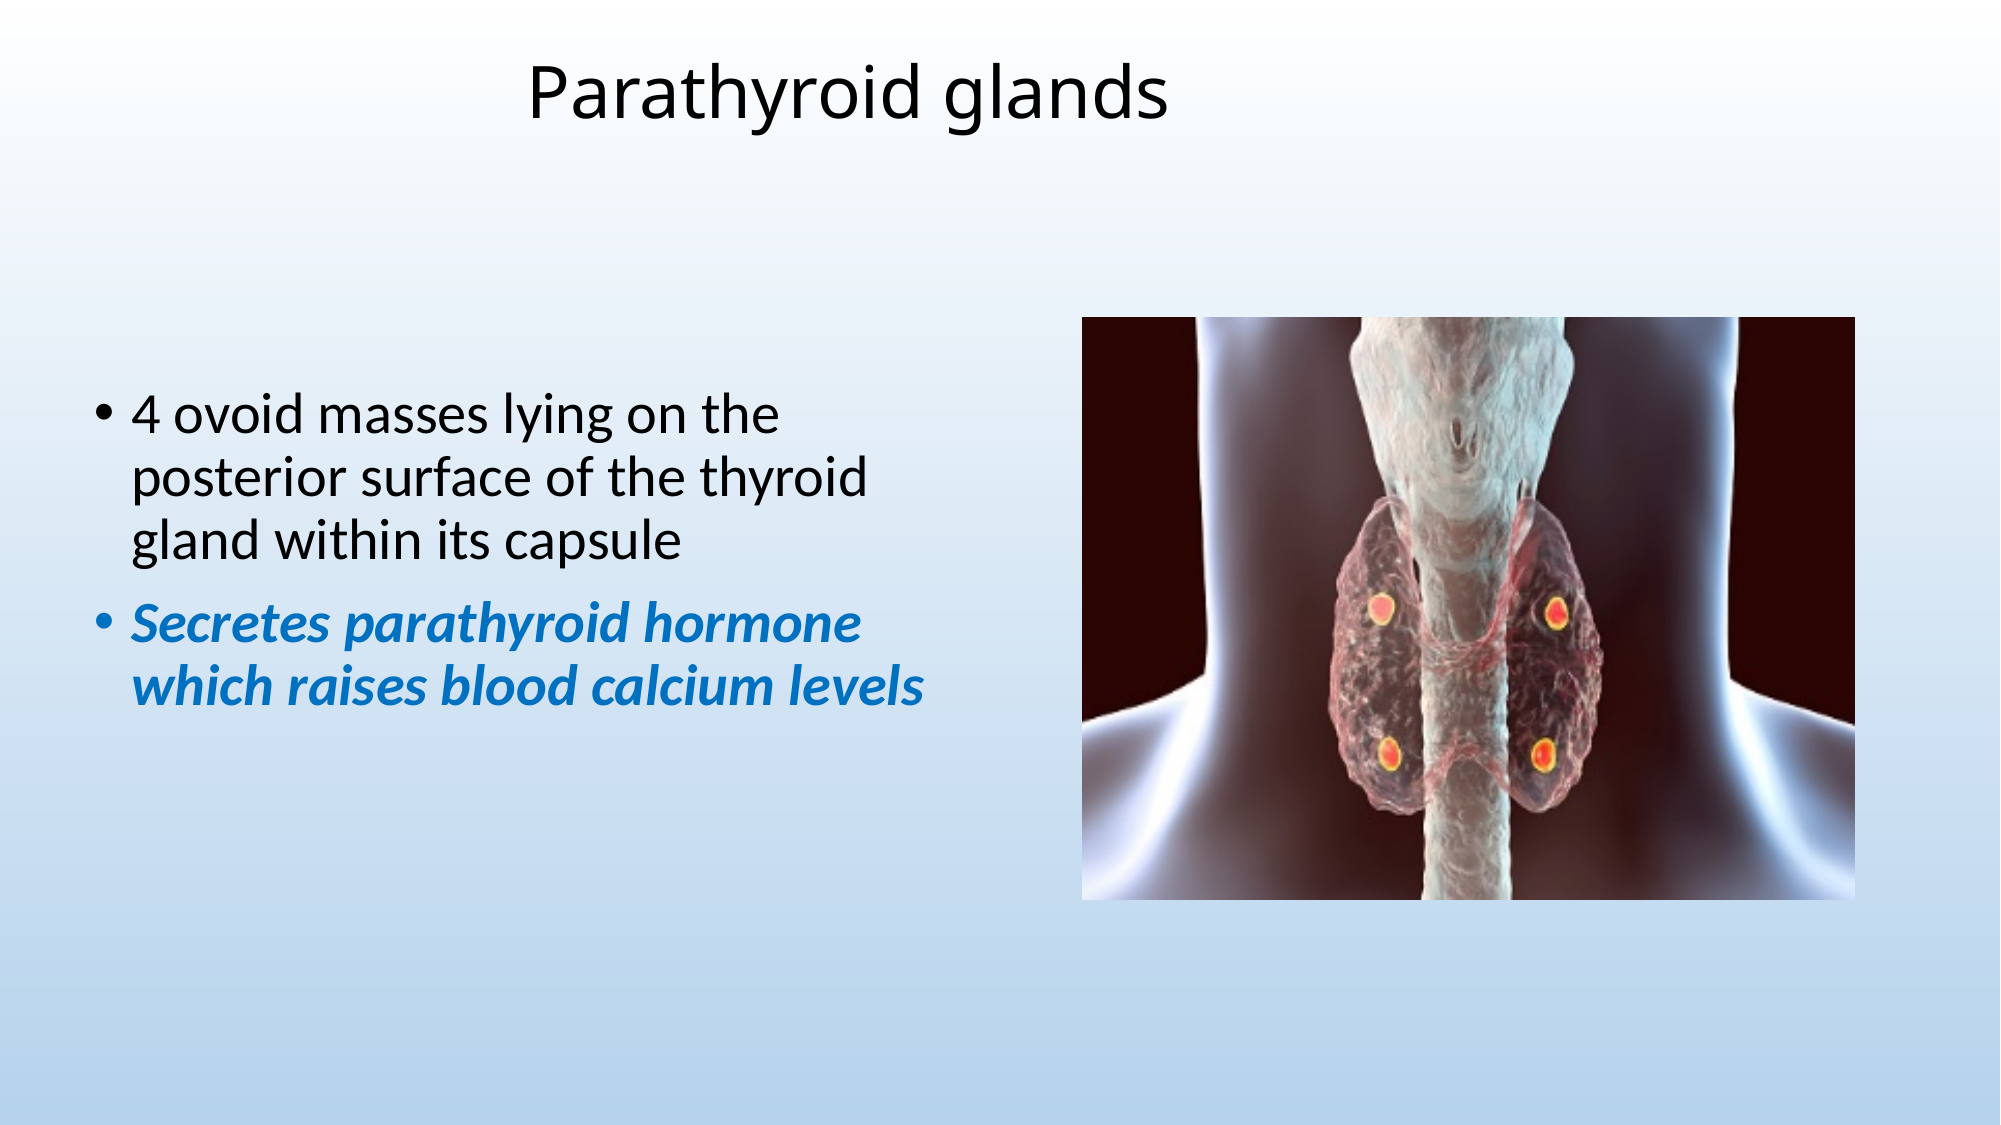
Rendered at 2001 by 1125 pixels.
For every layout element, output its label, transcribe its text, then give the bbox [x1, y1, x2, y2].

picture [1082, 317, 1855, 900]
list 4 ovoid masses lying on the posterior surface of the thyroid gland within its capsule Secretes parathyroid hormone which raises blood calcium levels [78, 375, 979, 772]
title Parathyroid glands [24, 25, 1393, 166]
